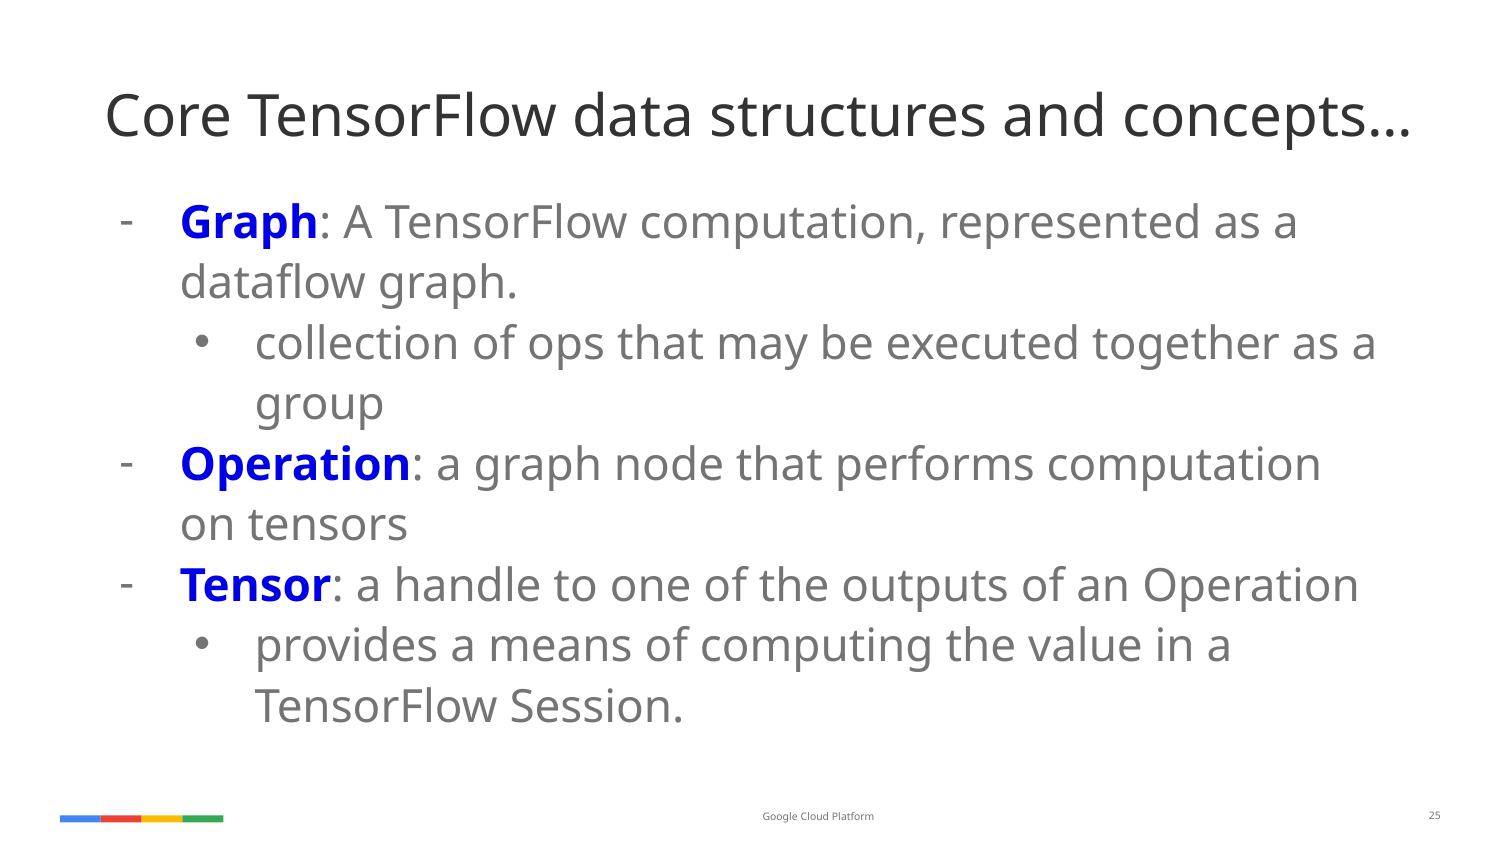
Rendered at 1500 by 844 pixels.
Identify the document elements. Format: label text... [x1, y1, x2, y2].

title Core TensorFlow data structures and concepts... [89, 53, 1440, 192]
list Graph: A TensorFlow computation, represented as a dataflow graph. collection of ops that may be executed together as a group Operation: a graph node that performs computation on tensors Tensor: a handle to one of the outputs of an Operation provides a means of computing the value in a TensorFlow Session. [89, 171, 1397, 701]
